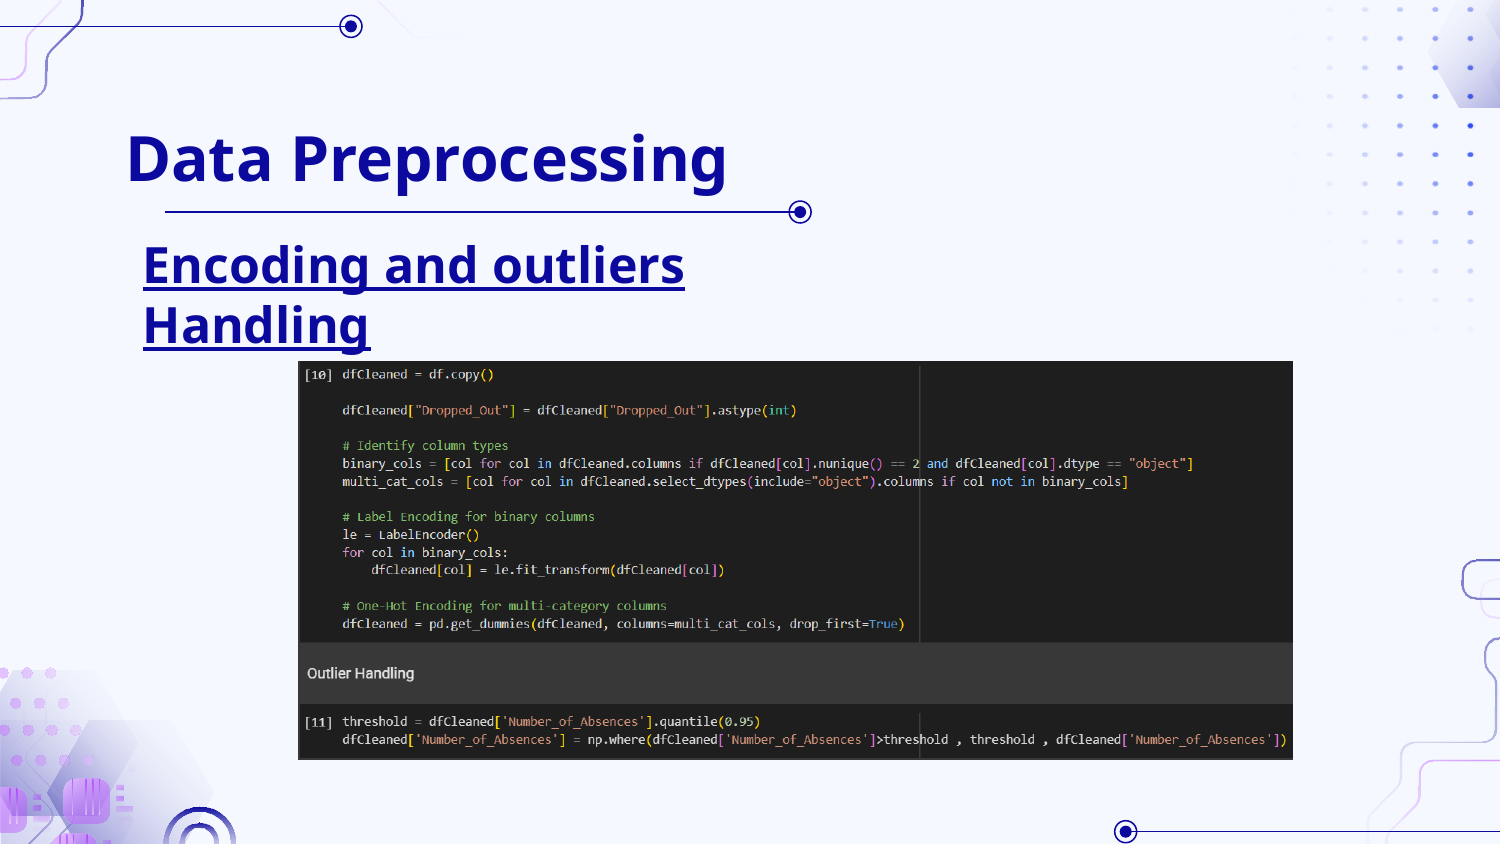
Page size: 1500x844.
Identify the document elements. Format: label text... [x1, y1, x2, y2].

title Data Preprocessing [109, 103, 1374, 198]
picture [298, 361, 1293, 761]
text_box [165, 200, 812, 224]
picture [1243, 0, 1500, 352]
text_box Encoding and outliers Handling [127, 218, 834, 377]
